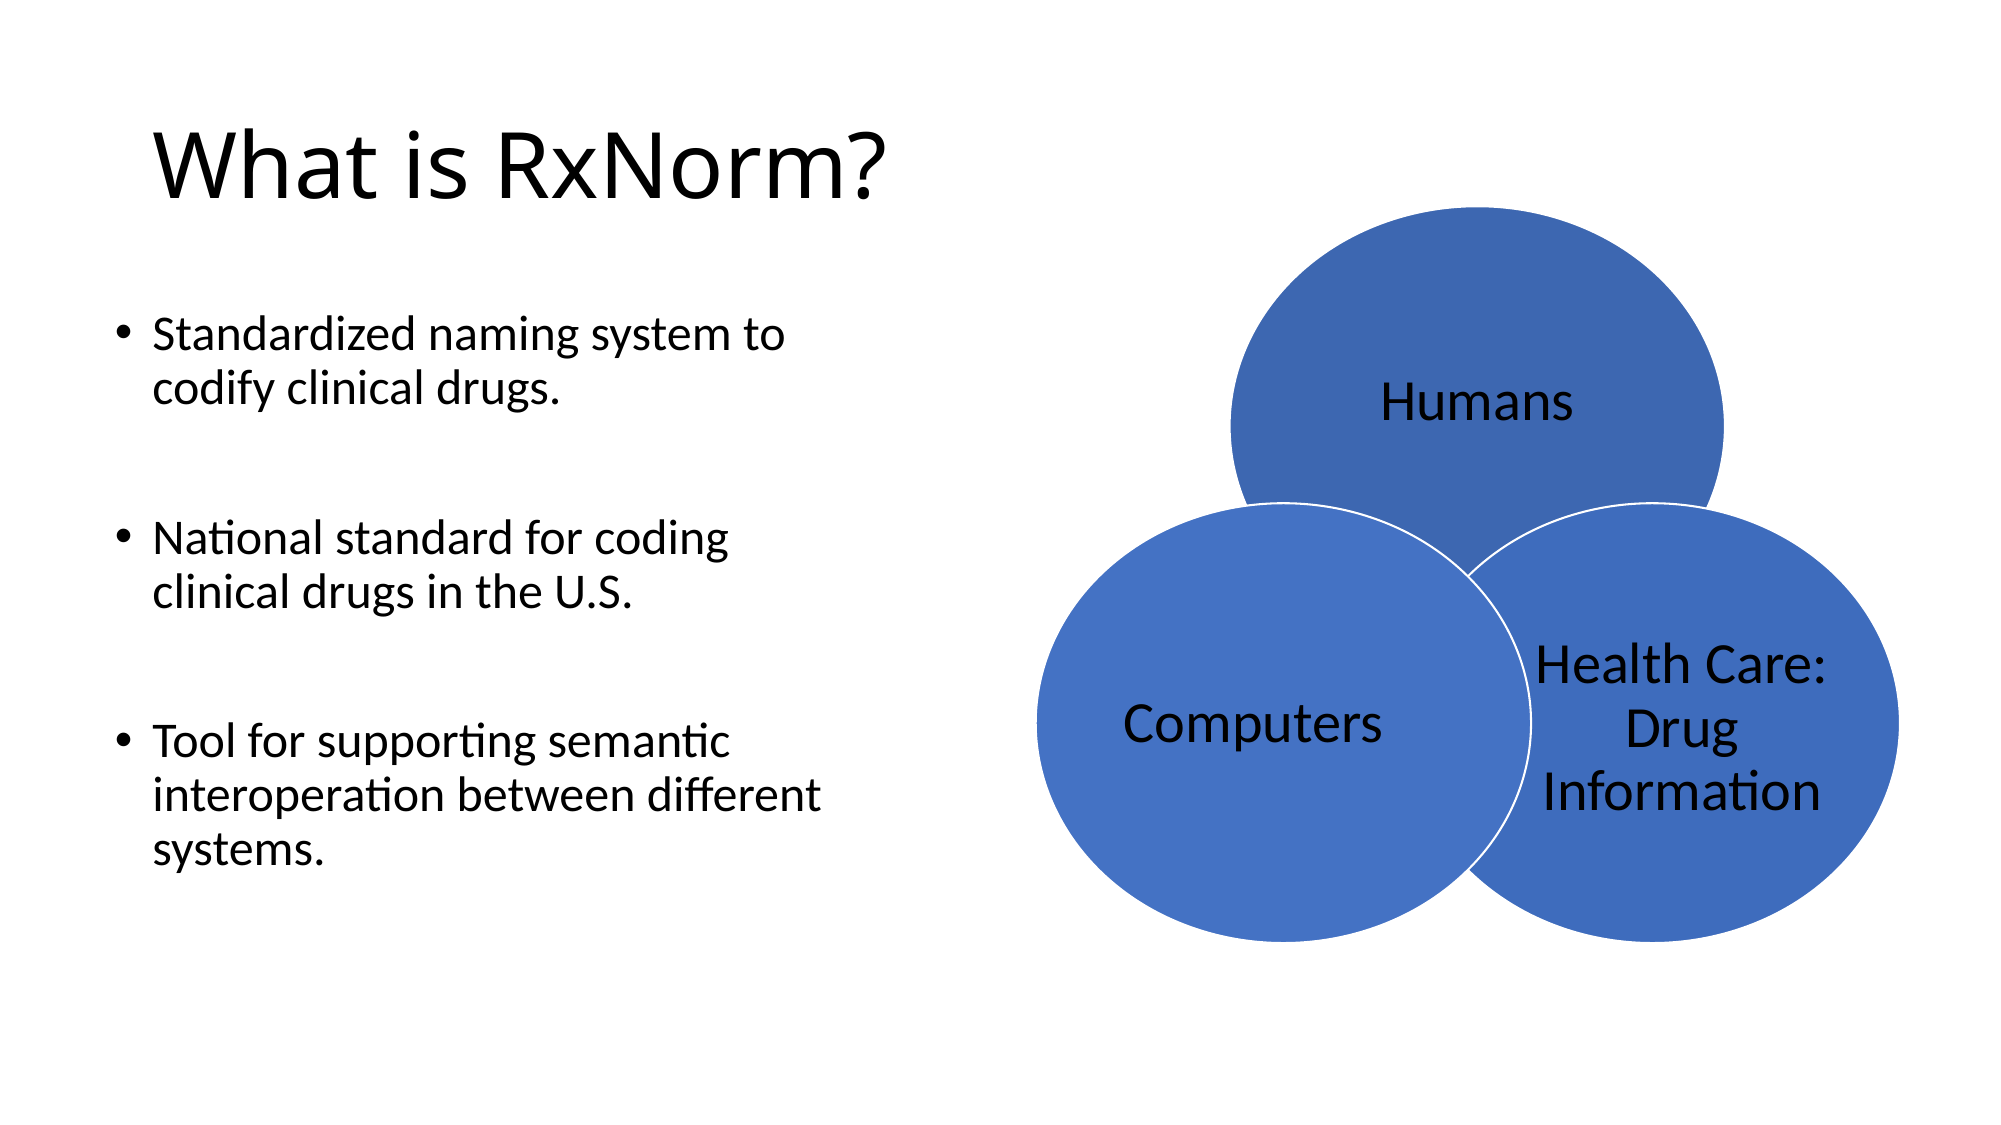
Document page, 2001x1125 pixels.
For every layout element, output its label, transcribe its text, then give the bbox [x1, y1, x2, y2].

title What is RxNorm? [137, 59, 1863, 278]
list Standardized naming system to codify clinical drugs. National standard for coding clinical drugs in the U.S. Tool for supporting semantic interoperation between different systems. [99, 299, 888, 950]
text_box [1035, 206, 1900, 944]
